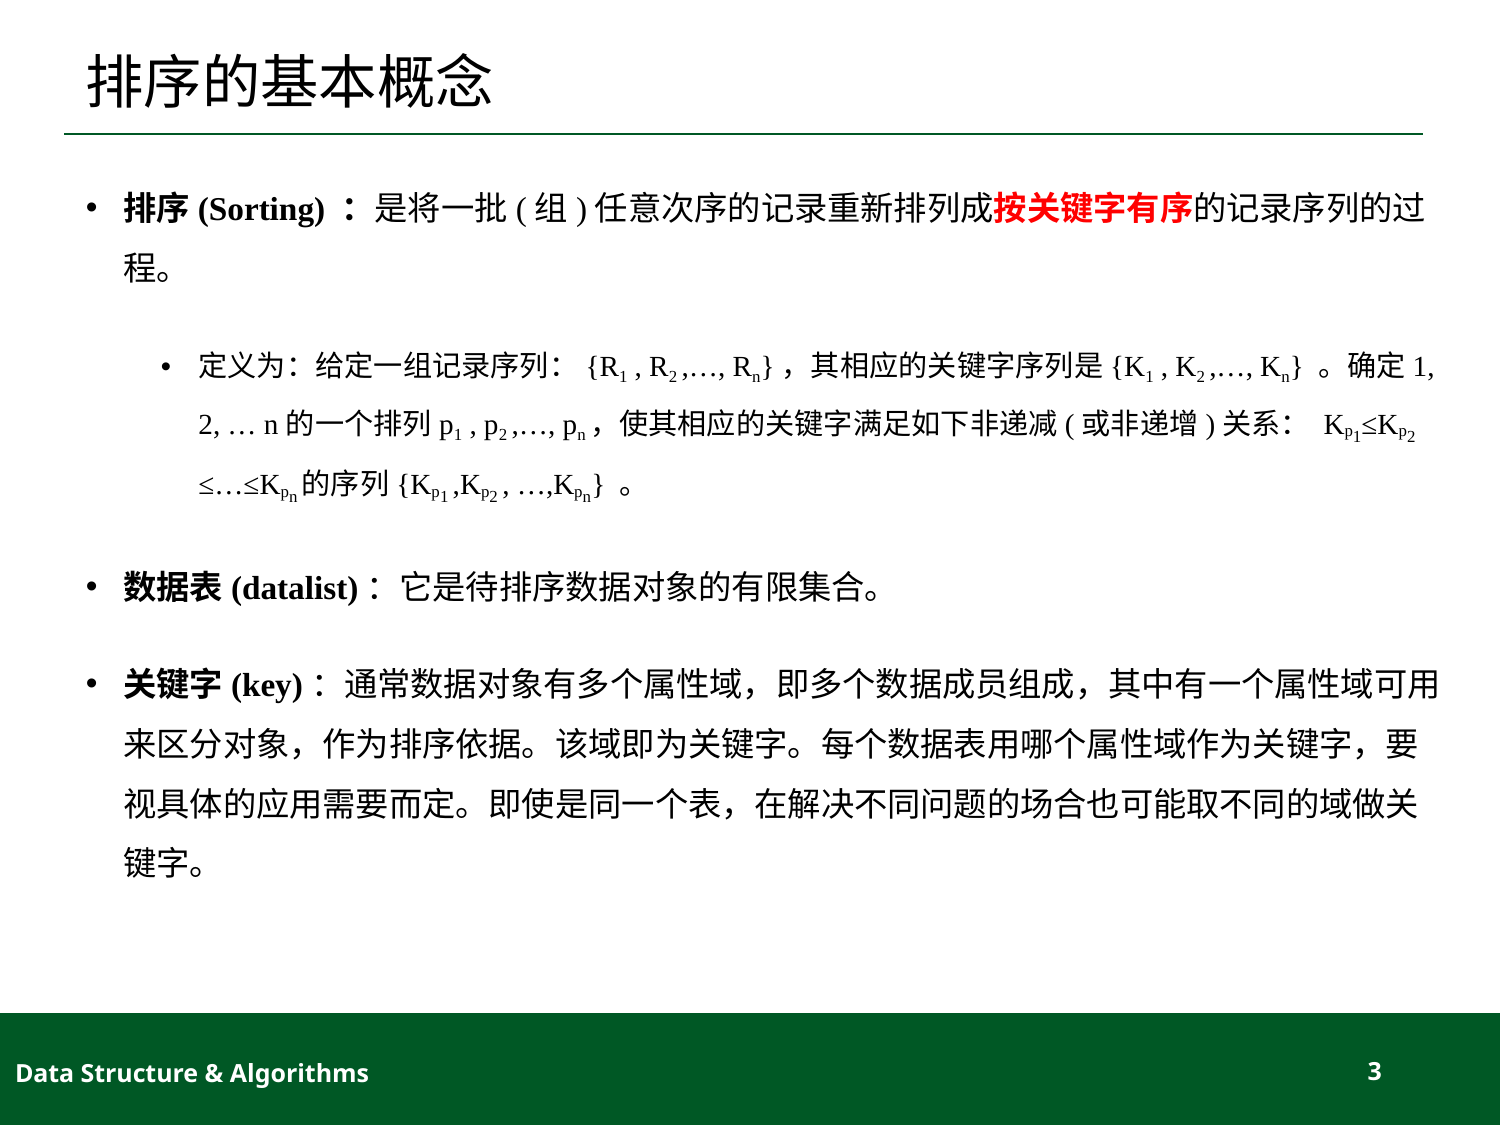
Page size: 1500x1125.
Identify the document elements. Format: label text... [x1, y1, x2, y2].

title 排序的基本概念 [70, 34, 1430, 135]
footer Data Structure & Algorithms [0, 1042, 507, 1103]
slide_number 3 [1059, 1042, 1397, 1103]
list 排序(Sorting) ：是将一批(组)任意次序的记录重新排列成按关键字有序的记录序列的过程。 定义为：给定一组记录序列：{R1 , R2 ,…, Rn}，其相应的关键字序列是{K1 , K2 ,…, Kn} 。确定1, 2, … n的一个排列p1 , p2 ,…, pn，使其相应的关键字满足如下非递减(或非递增)关系： Kp1≤Kp2 ≤…≤Kpn的序列{Kp1 ,Kp2 , …,Kpn} 。 数据表(datalist)：它是待排序数据对象的有限集合。 关键字(key)：通常数据对象有多个属性域，即多个数据成员组成，其中有一个属性域可用来区分对象，作为排序依据。该域即为关键字。每个数据表用哪个属性域作为关键字，要视具体的应用需要而定。即使是同一个表，在解决不同问题的场合也可能取不同的域做关键字。 [70, 160, 1458, 991]
